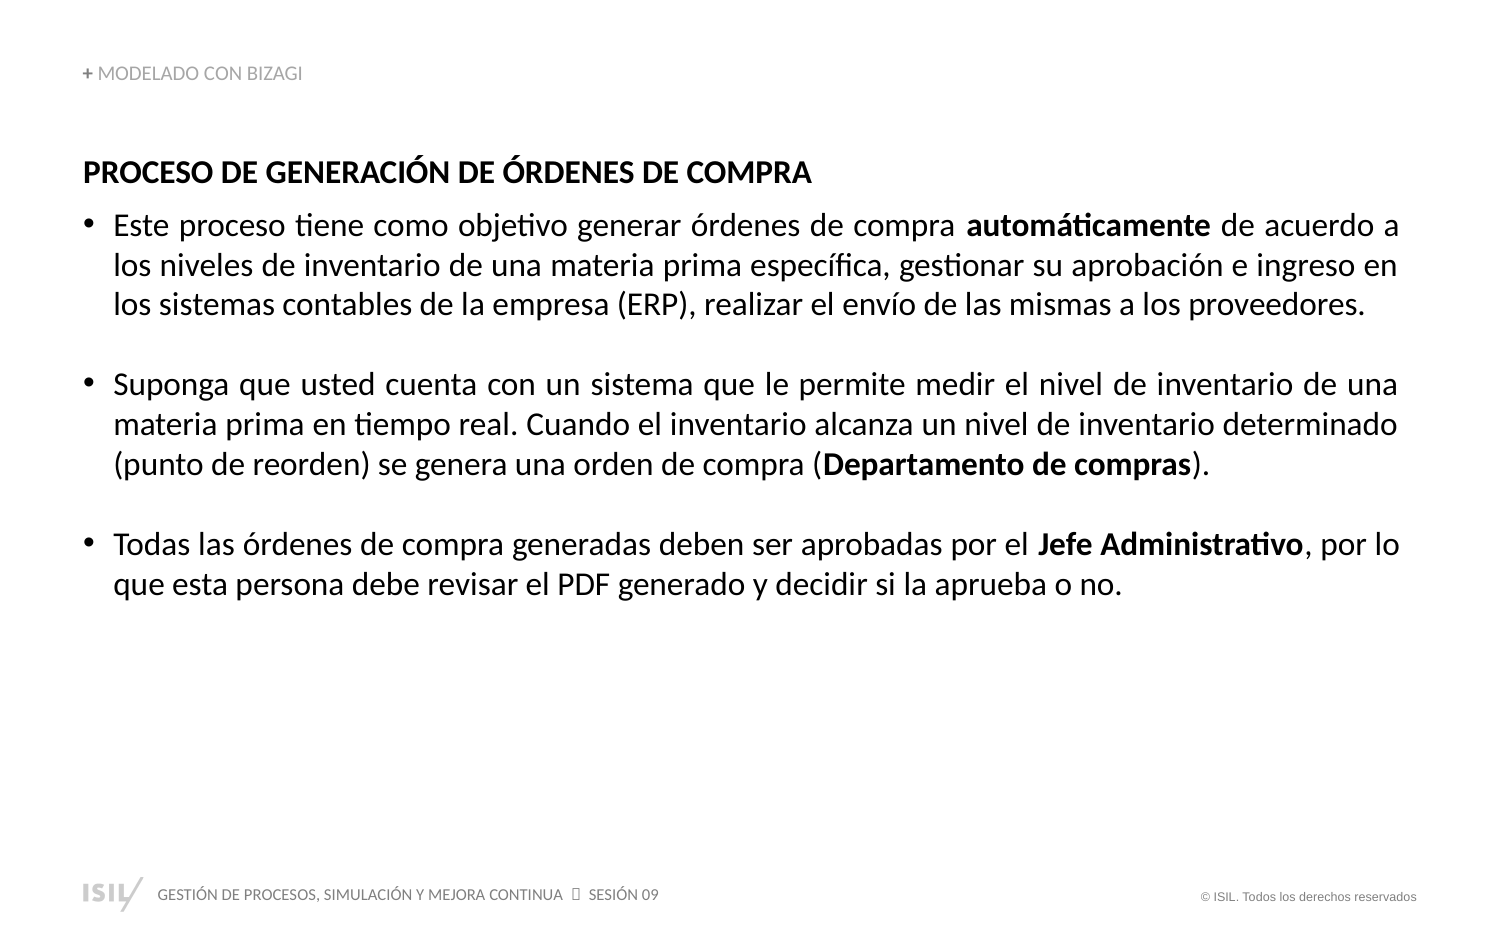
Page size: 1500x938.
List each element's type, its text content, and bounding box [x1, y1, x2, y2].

text_box + MODELADO CON BIZAGI [82, 62, 482, 85]
text_box PROCESO DE GENERACIÓN DE ÓRDENES DE COMPRA Este proceso tiene como objetivo generar órdenes de compra automáticamente de acuerdo a los niveles de inventario de una materia prima específica, gestionar su aprobación e ingreso en los sistemas contables de la empresa (ERP), realizar el envío de las mismas a los proveedores. Suponga que usted cuenta con un sistema que le permite medir el nivel de inventario de una materia prima en tiempo real. Cuando el inventario alcanza un nivel de inventario determinado (punto de reorden) se genera una orden de compra (Departamento de compras). Todas las órdenes de compra generadas deben ser aprobadas por el Jefe Administrativo, por lo que esta persona debe revisar el PDF generado y decidir si la aprueba o no. [83, 150, 1400, 603]
